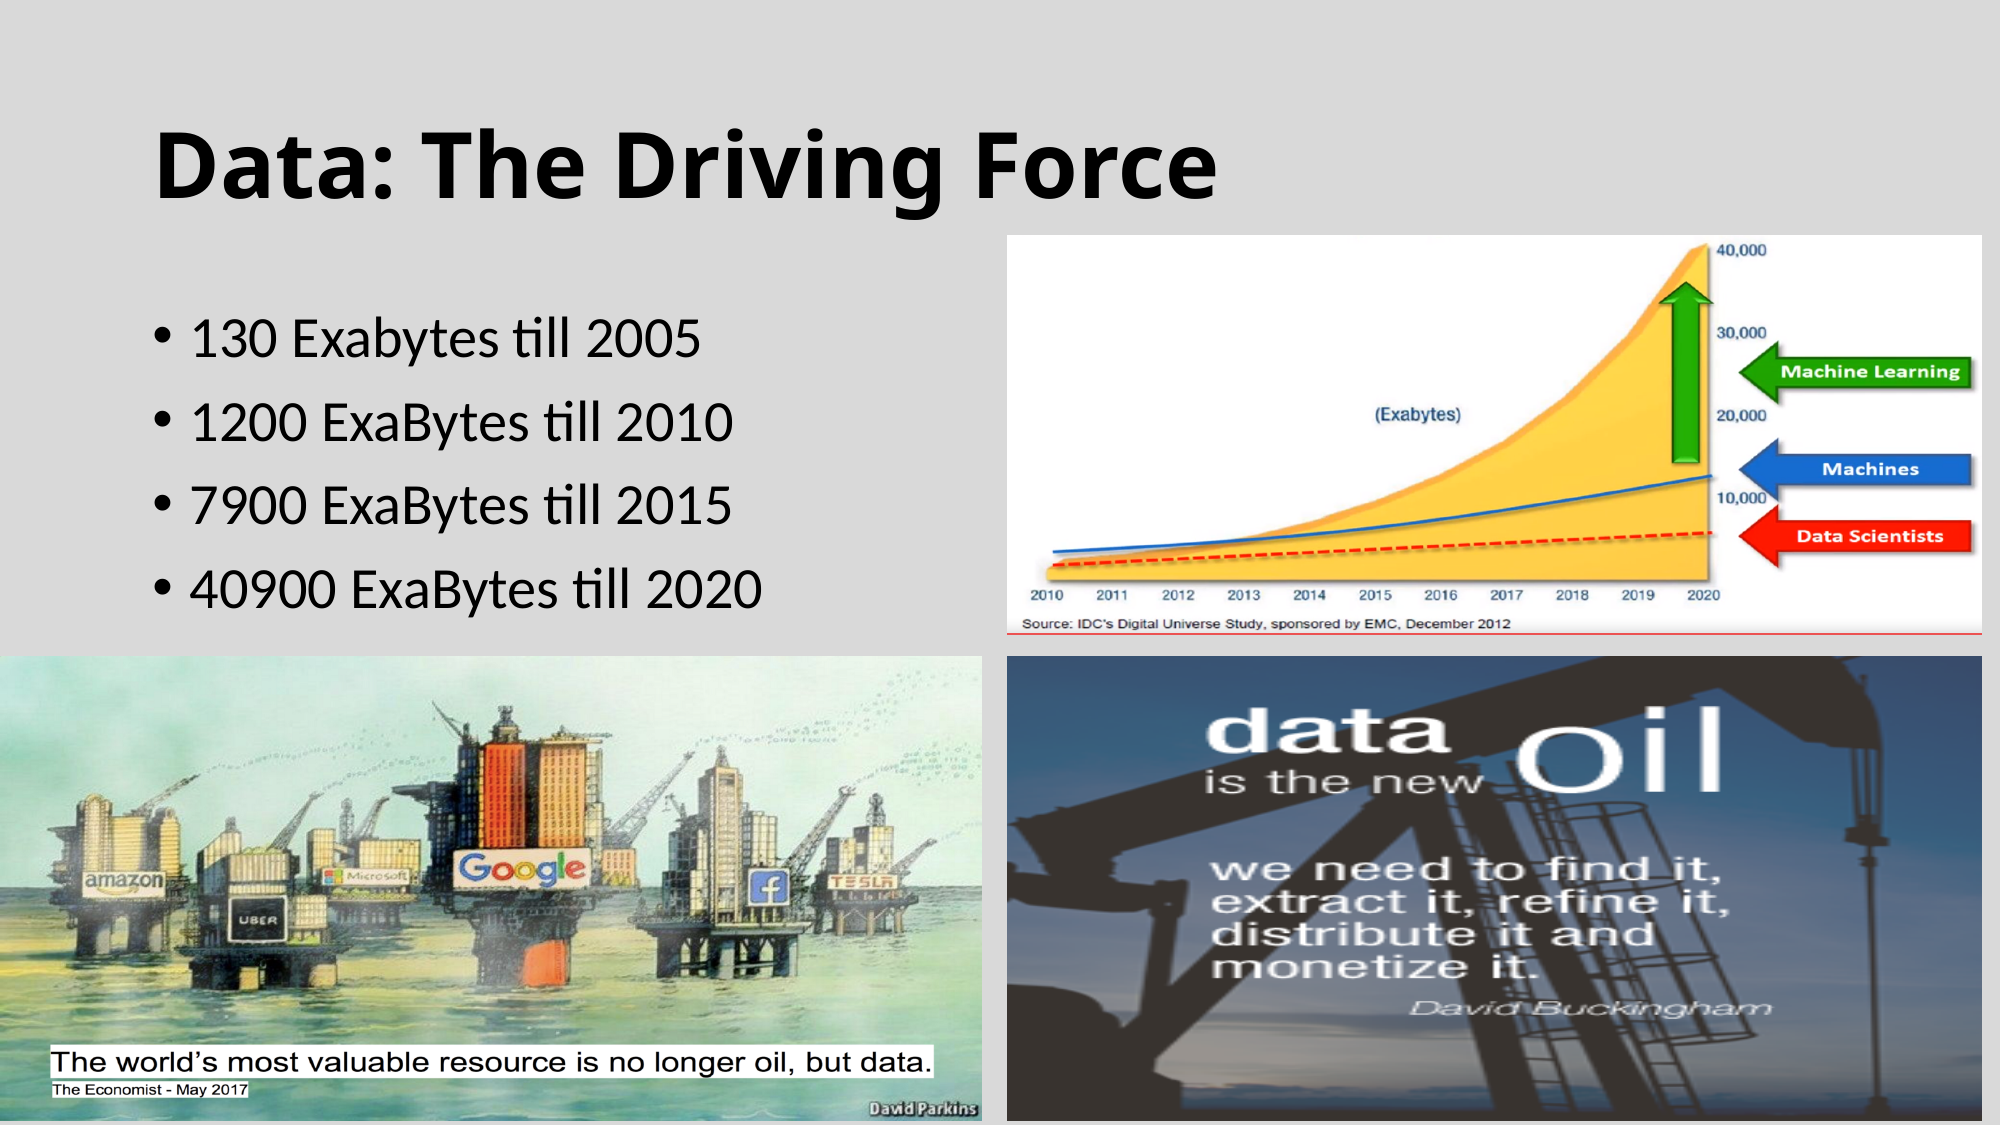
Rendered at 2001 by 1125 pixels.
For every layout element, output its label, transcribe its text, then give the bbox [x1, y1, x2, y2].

picture [1007, 235, 1982, 635]
title Data: The Driving Force [137, 59, 1863, 278]
list 130 Exabytes till 2005 1200 ExaBytes till 2010 7900 ExaBytes till 2015 40900 ExaBytes till 2020 [137, 299, 1863, 1014]
picture [0, 656, 982, 1121]
picture [1007, 656, 1982, 1121]
